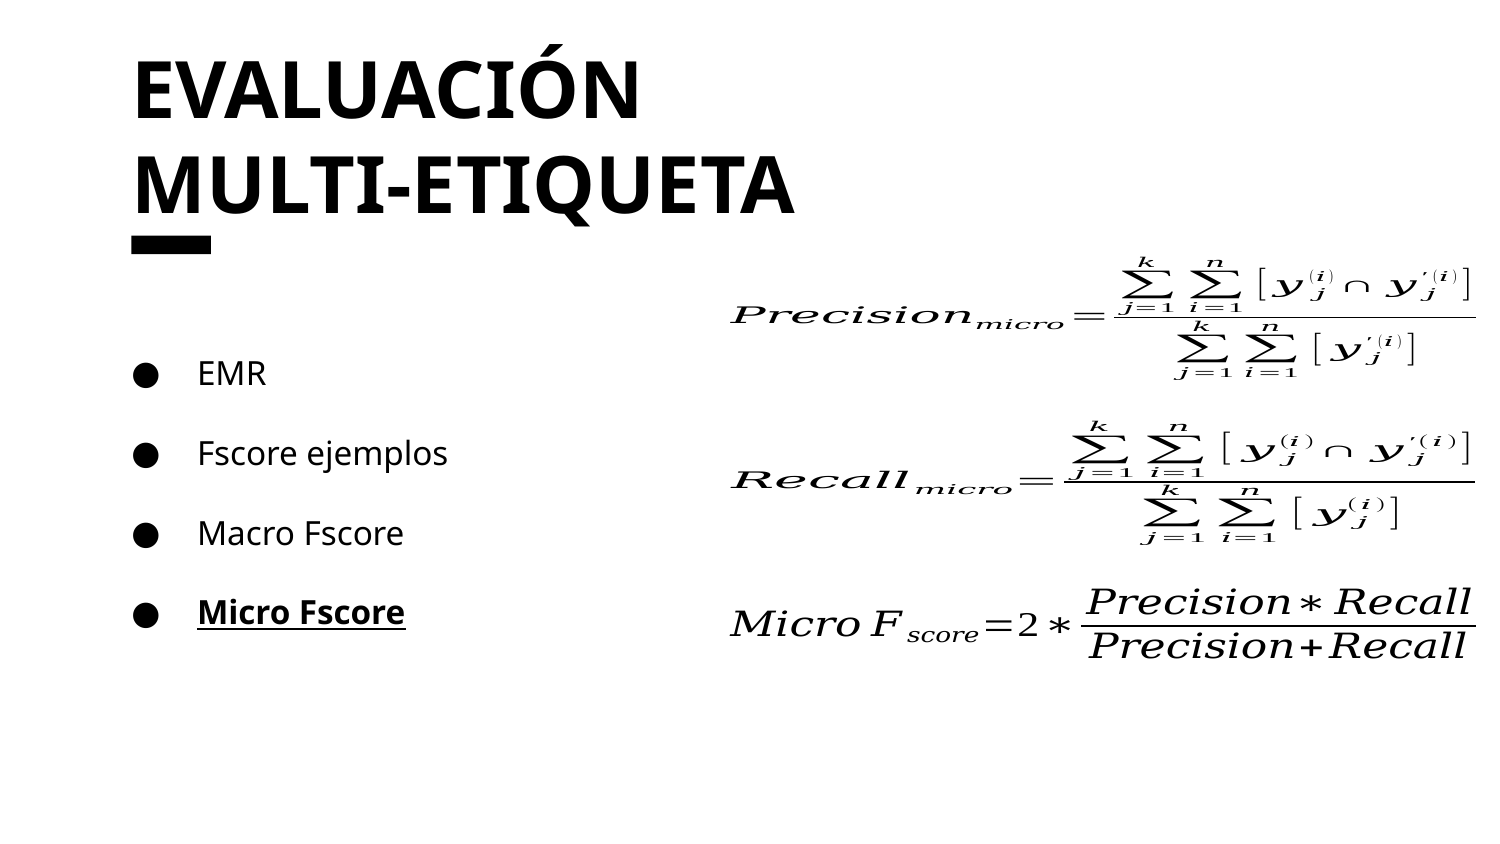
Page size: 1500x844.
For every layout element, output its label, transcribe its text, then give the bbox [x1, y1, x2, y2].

list EMR Fscore ejemplos Macro Fscore Micro Fscore [116, 297, 728, 716]
title EVALUACIÓN MULTI-ETIQUETA [116, 87, 836, 181]
text_box [131, 235, 211, 255]
